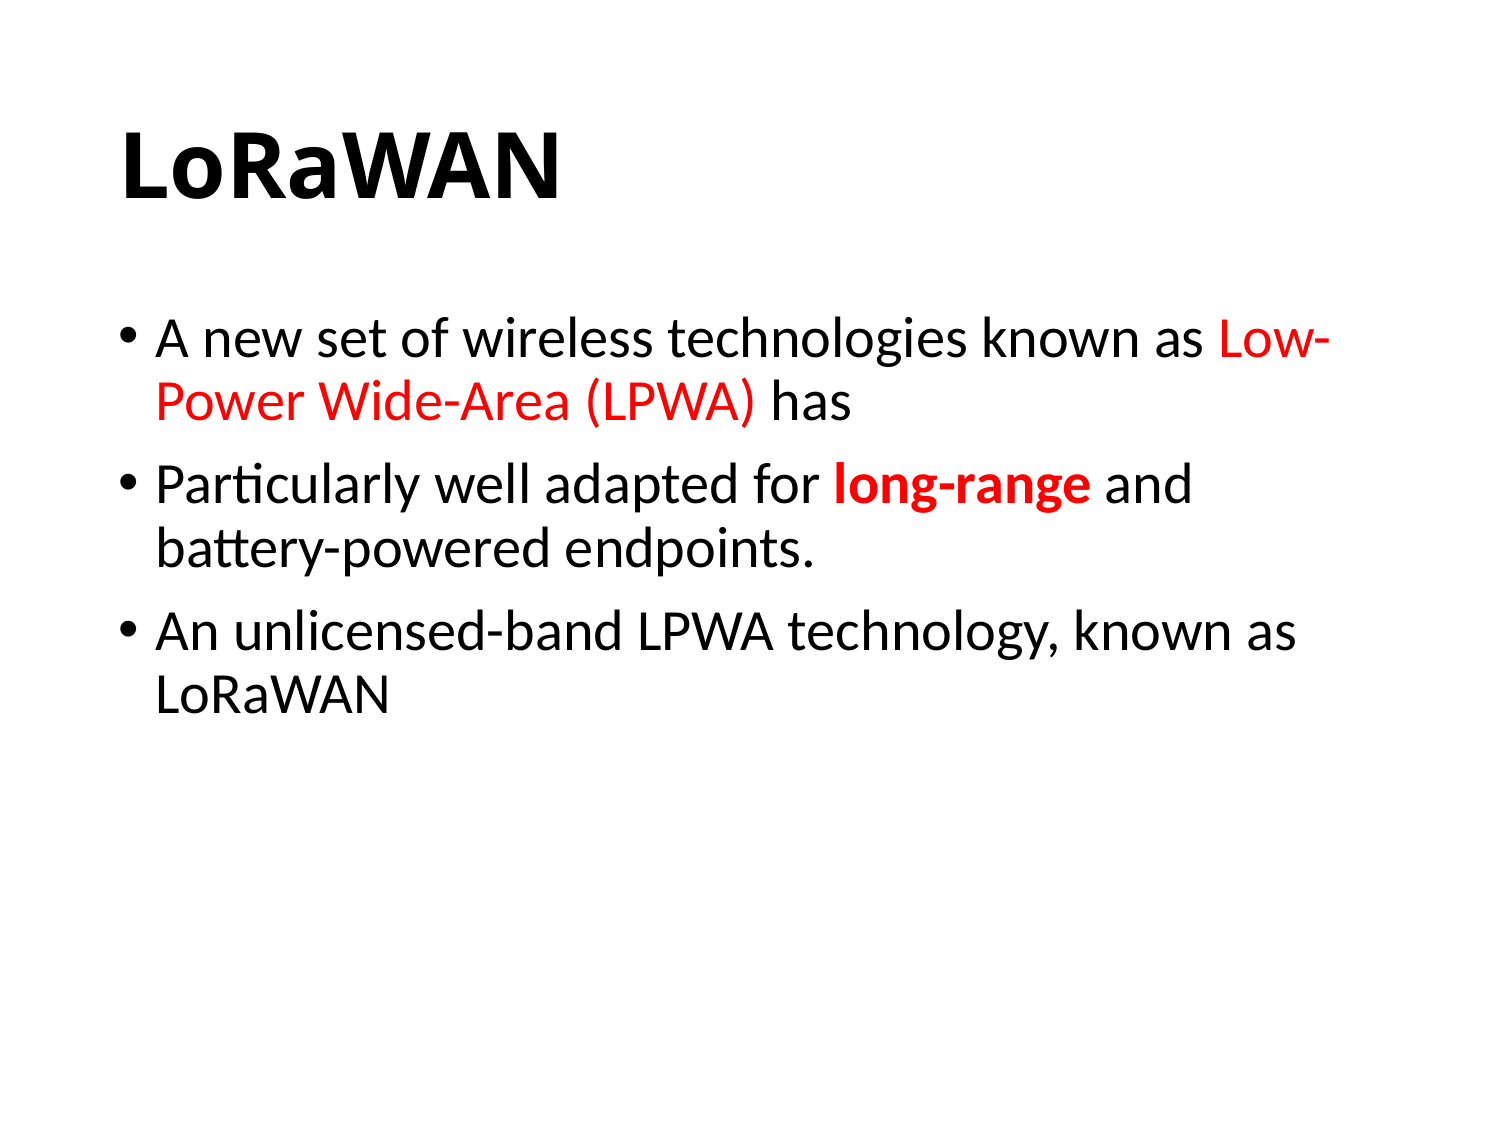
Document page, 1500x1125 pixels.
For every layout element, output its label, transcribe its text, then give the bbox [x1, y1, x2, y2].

title LoRaWAN [103, 59, 1397, 278]
list A new set of wireless technologies known as Low-Power Wide-Area (LPWA) has Particularly well adapted for long-range and battery-powered endpoints. An unlicensed-band LPWA technology, known as LoRaWAN [103, 299, 1397, 1014]
